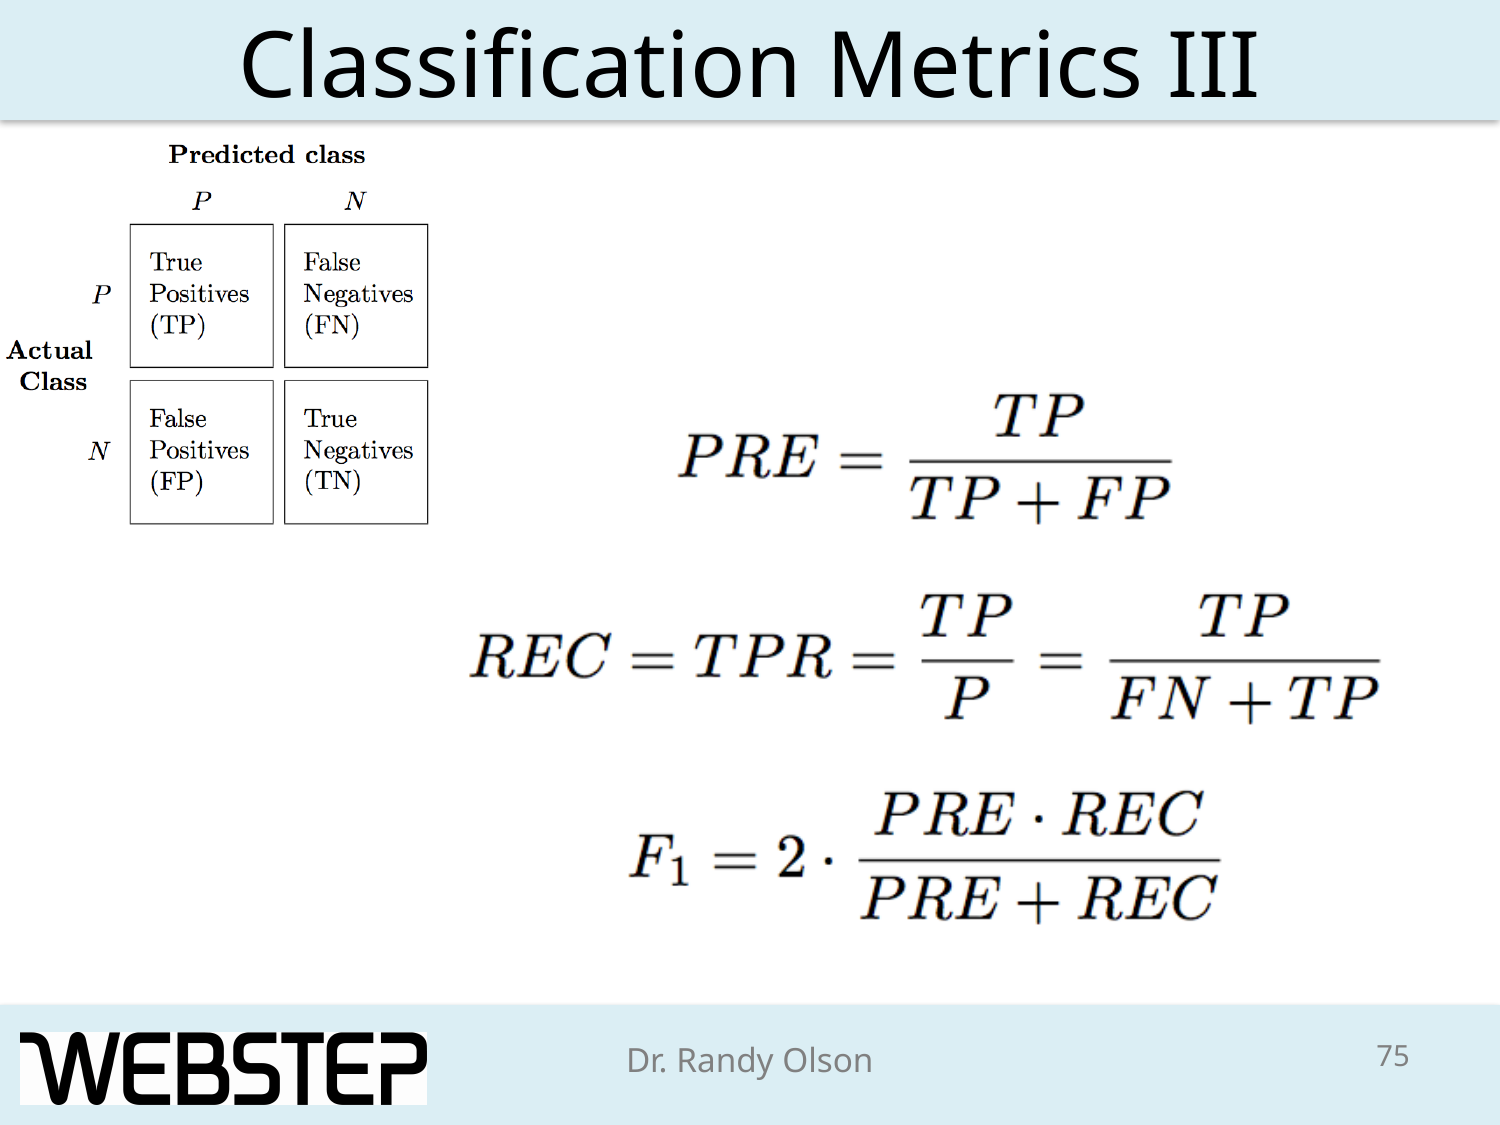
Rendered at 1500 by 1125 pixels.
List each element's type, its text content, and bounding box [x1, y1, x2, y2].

slide_number 75 [1310, 1026, 1425, 1088]
picture [20, 1032, 427, 1105]
title Classification Metrics III [75, 0, 1425, 155]
picture [0, 135, 1426, 972]
